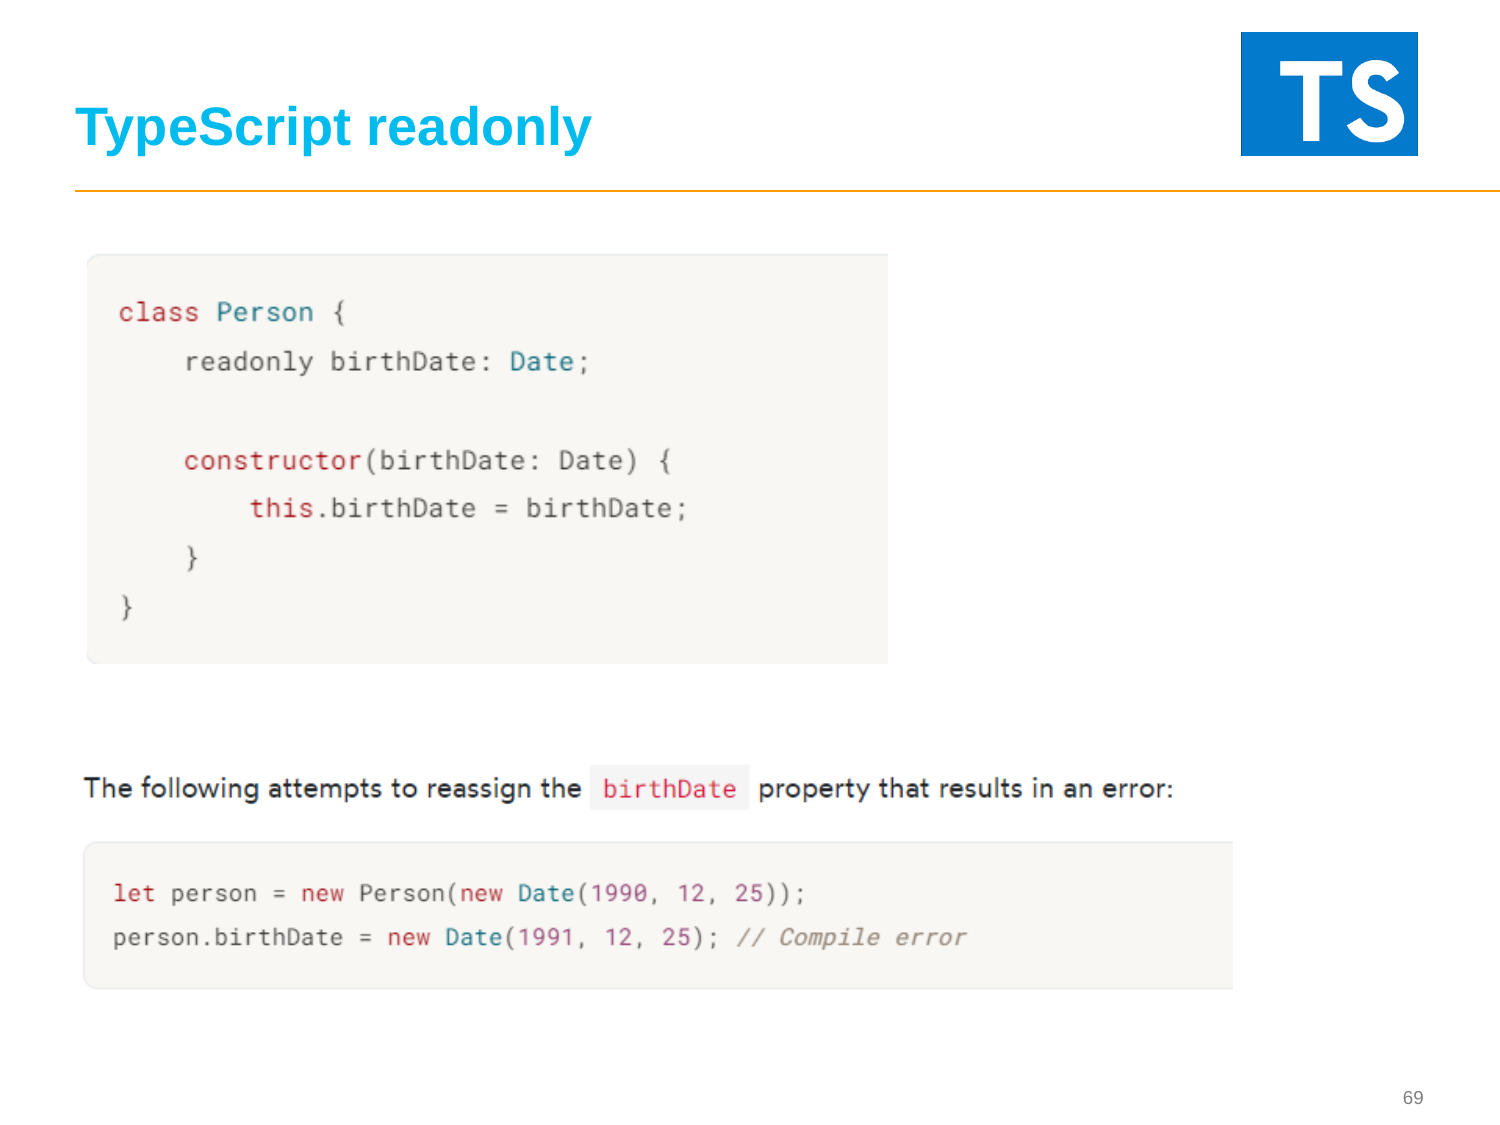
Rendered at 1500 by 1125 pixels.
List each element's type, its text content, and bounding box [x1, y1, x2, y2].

picture [87, 249, 888, 665]
picture [74, 756, 1233, 1016]
title TypeScript readonly [75, 27, 1422, 157]
